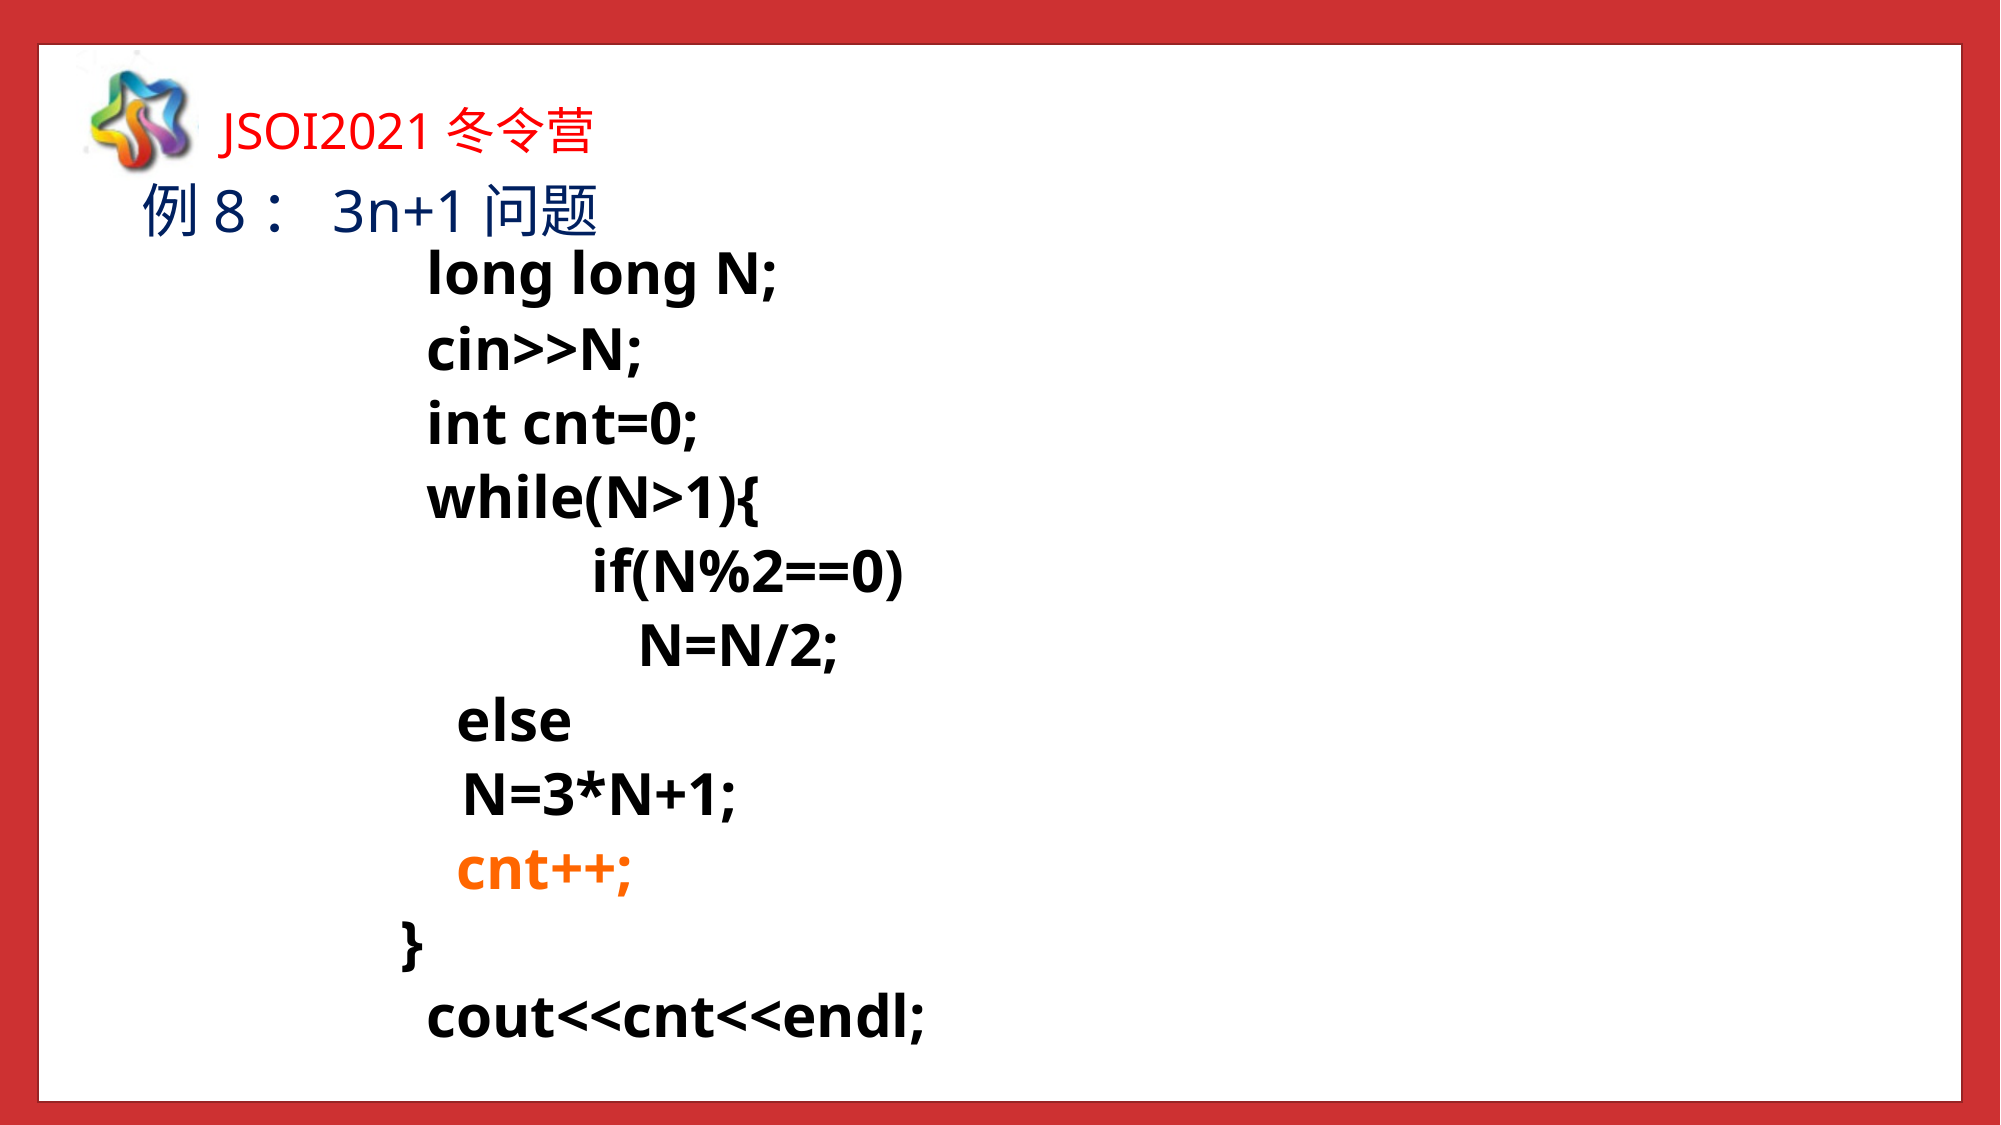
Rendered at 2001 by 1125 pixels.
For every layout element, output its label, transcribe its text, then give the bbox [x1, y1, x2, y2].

list 例8：3n+1问题 [126, 174, 1954, 264]
text_box long long N; cin>>N; int cnt=0; while(N>1){ if(N%2==0) N=N/2; else N=3*N+1; cnt++; } cout<<cnt<<endl; [355, 237, 1128, 1094]
picture [76, 50, 199, 181]
